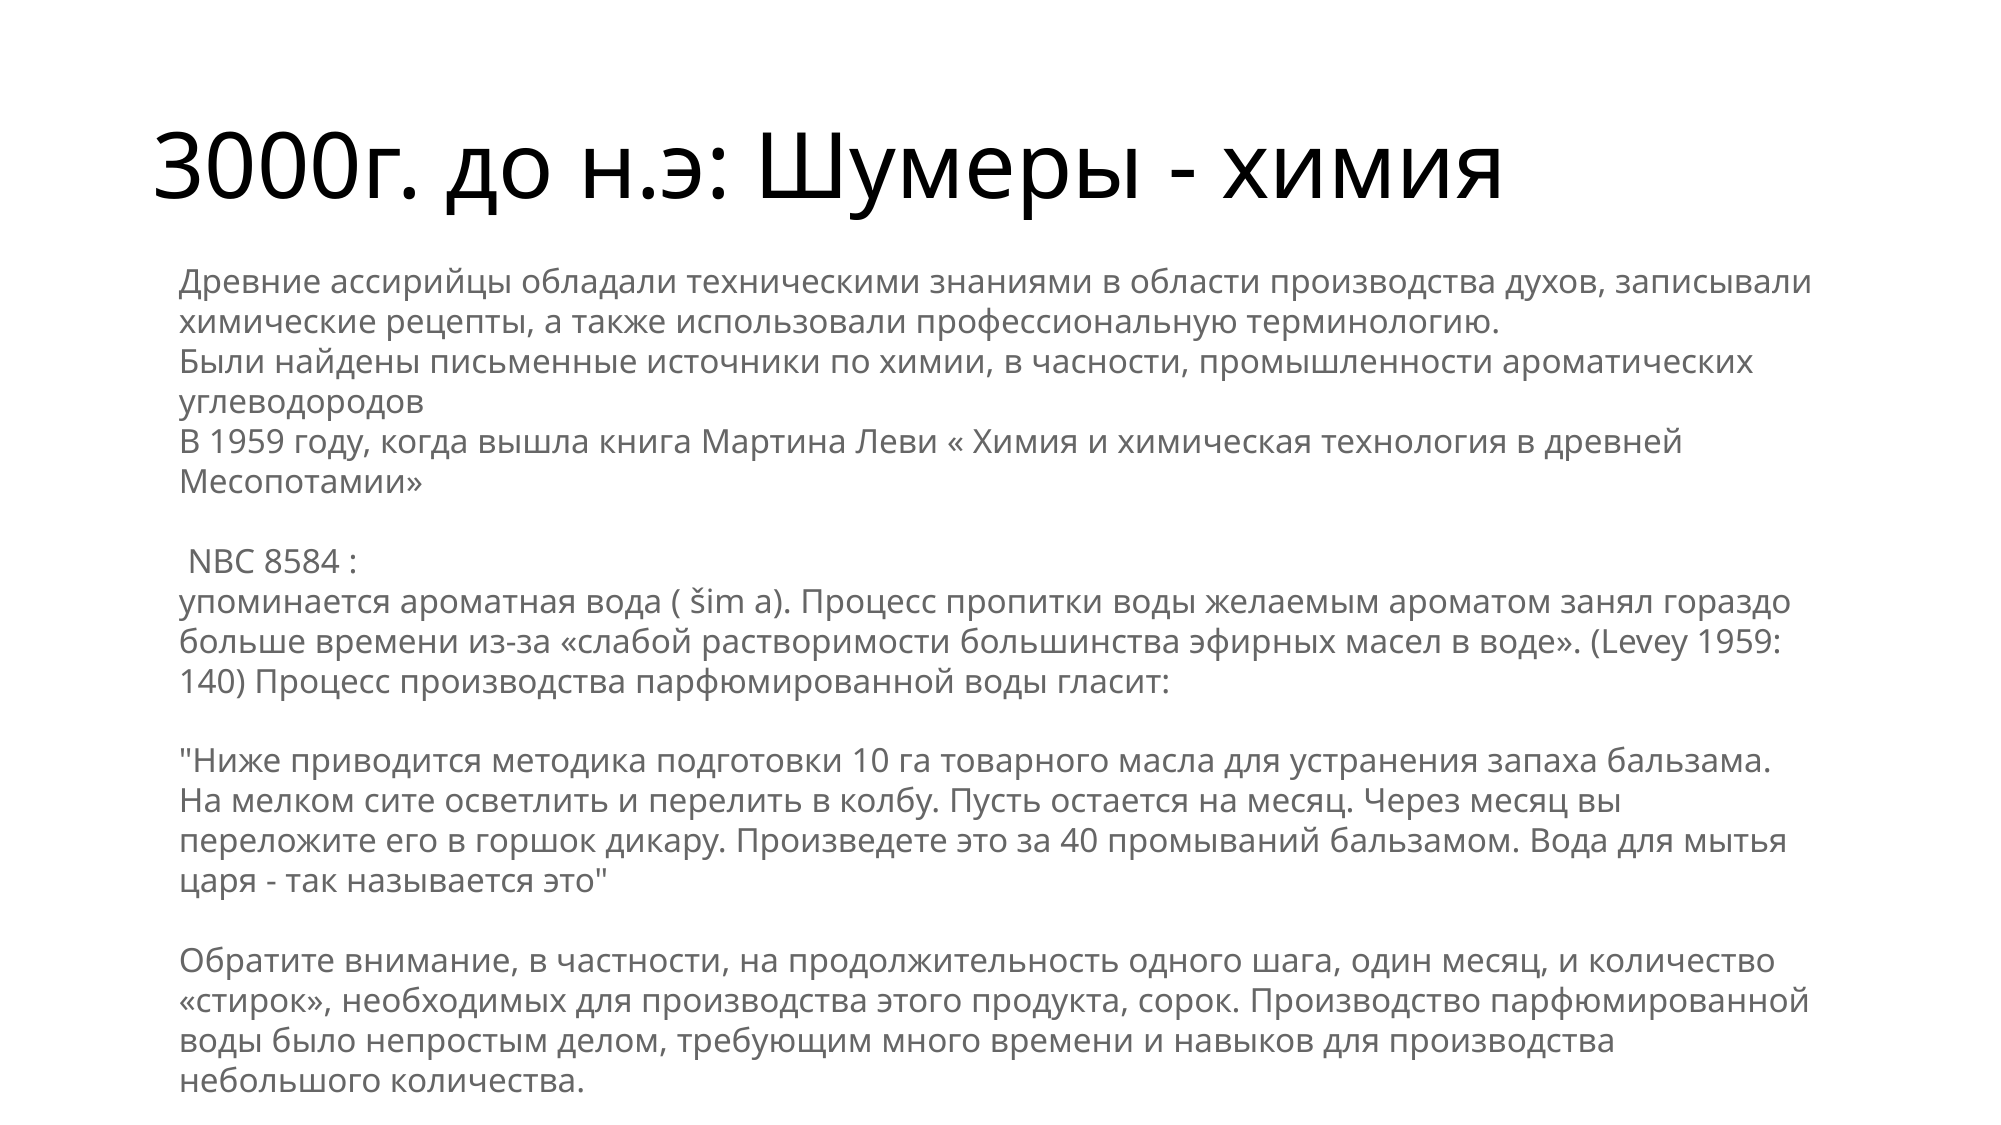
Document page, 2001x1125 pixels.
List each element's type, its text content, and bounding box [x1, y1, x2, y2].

text_box Древние ассирийцы обладали техническими знаниями в области производства духов, записывали химические рецепты, а также использовали профессиональную терминологию. Были найдены письменные источники по химии, в часности, промышленности ароматических углеводородов В 1959 году, когда вышла книга Мартина Леви « Химия и химическая технология в древней Месопотамии» NBC 8584 : упоминается ароматная вода ( šim a). Процесс пропитки воды желаемым ароматом занял гораздо больше времени из-за «слабой растворимости большинства эфирных масел в воде». (Levey 1959: 140) Процесс производства парфюмированной воды гласит: "Ниже приводится методика подготовки 10 га товарного масла для устранения запаха бальзама. На мелком сите осветлить и перелить в колбу. Пусть остается на месяц. Через месяц вы переложите его в горшок дикару. Произведете это за 40 промываний бальзамом. Вода для мытья царя - так называется это" Обратите внимание, в частности, на продолжительность одного шага, один месяц, и количество «стирок», необходимых для производства этого продукта, сорок. Производство парфюмированной воды было непростым делом, требующим много времени и навыков для производства небольшого количества. https://cdli.ucla.edu/pubs/cdlj/2014/cdlj2014_001.html [164, 252, 1838, 1125]
title 3000г. до н.э: Шумеры - химия [137, 59, 1863, 278]
